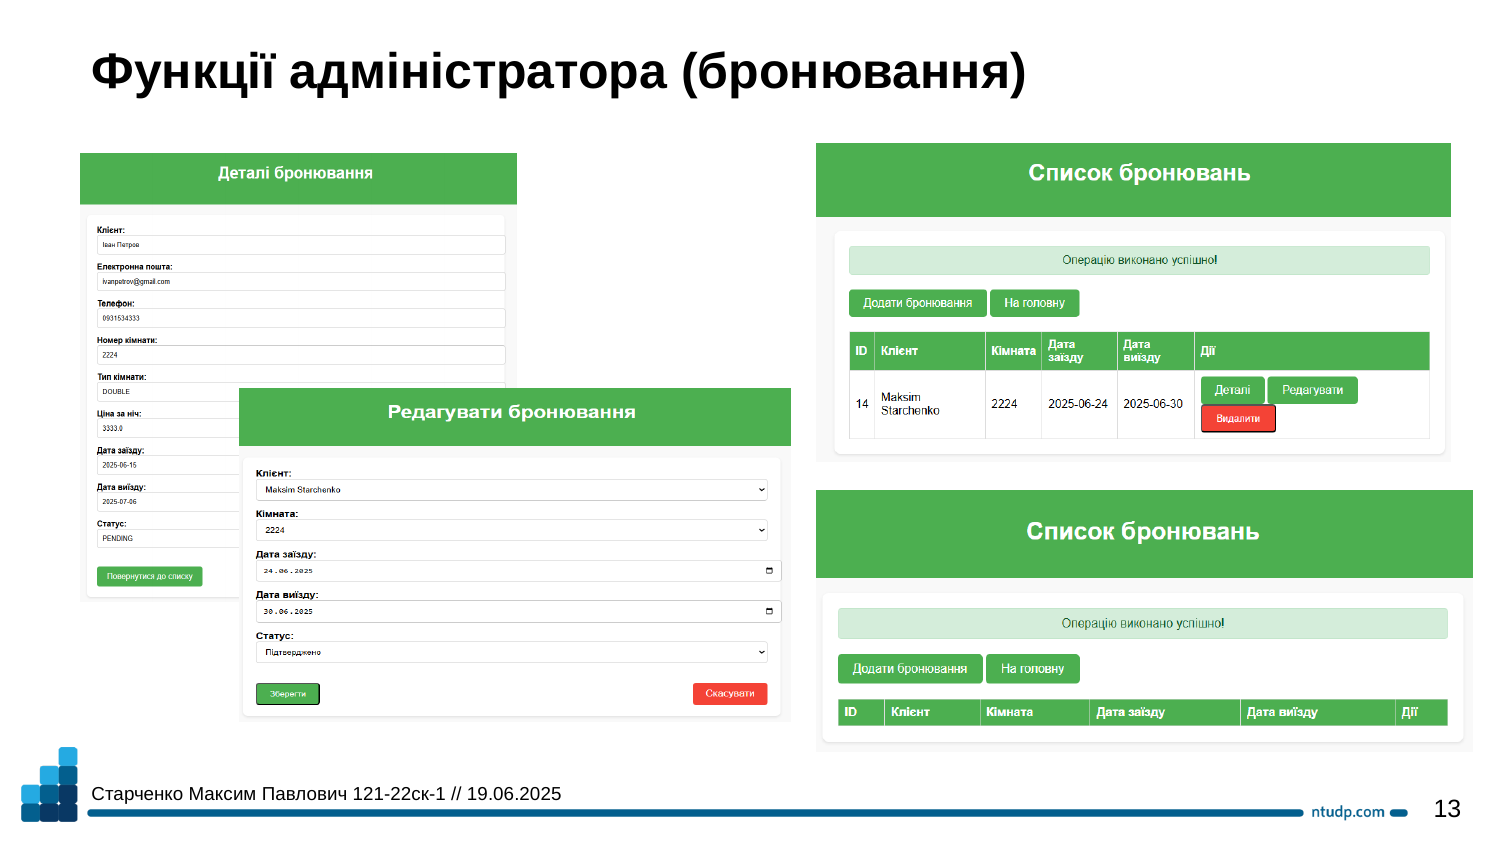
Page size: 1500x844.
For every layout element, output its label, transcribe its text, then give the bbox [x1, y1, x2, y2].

picture [79, 153, 791, 722]
text_box Функції адміністратора (бронювання) [80, 0, 1460, 154]
list Старченко Максим Павлович 121-22ск-1 // 19.06.2025 [80, 778, 1306, 808]
picture [21, 490, 1473, 822]
picture [816, 143, 1452, 463]
